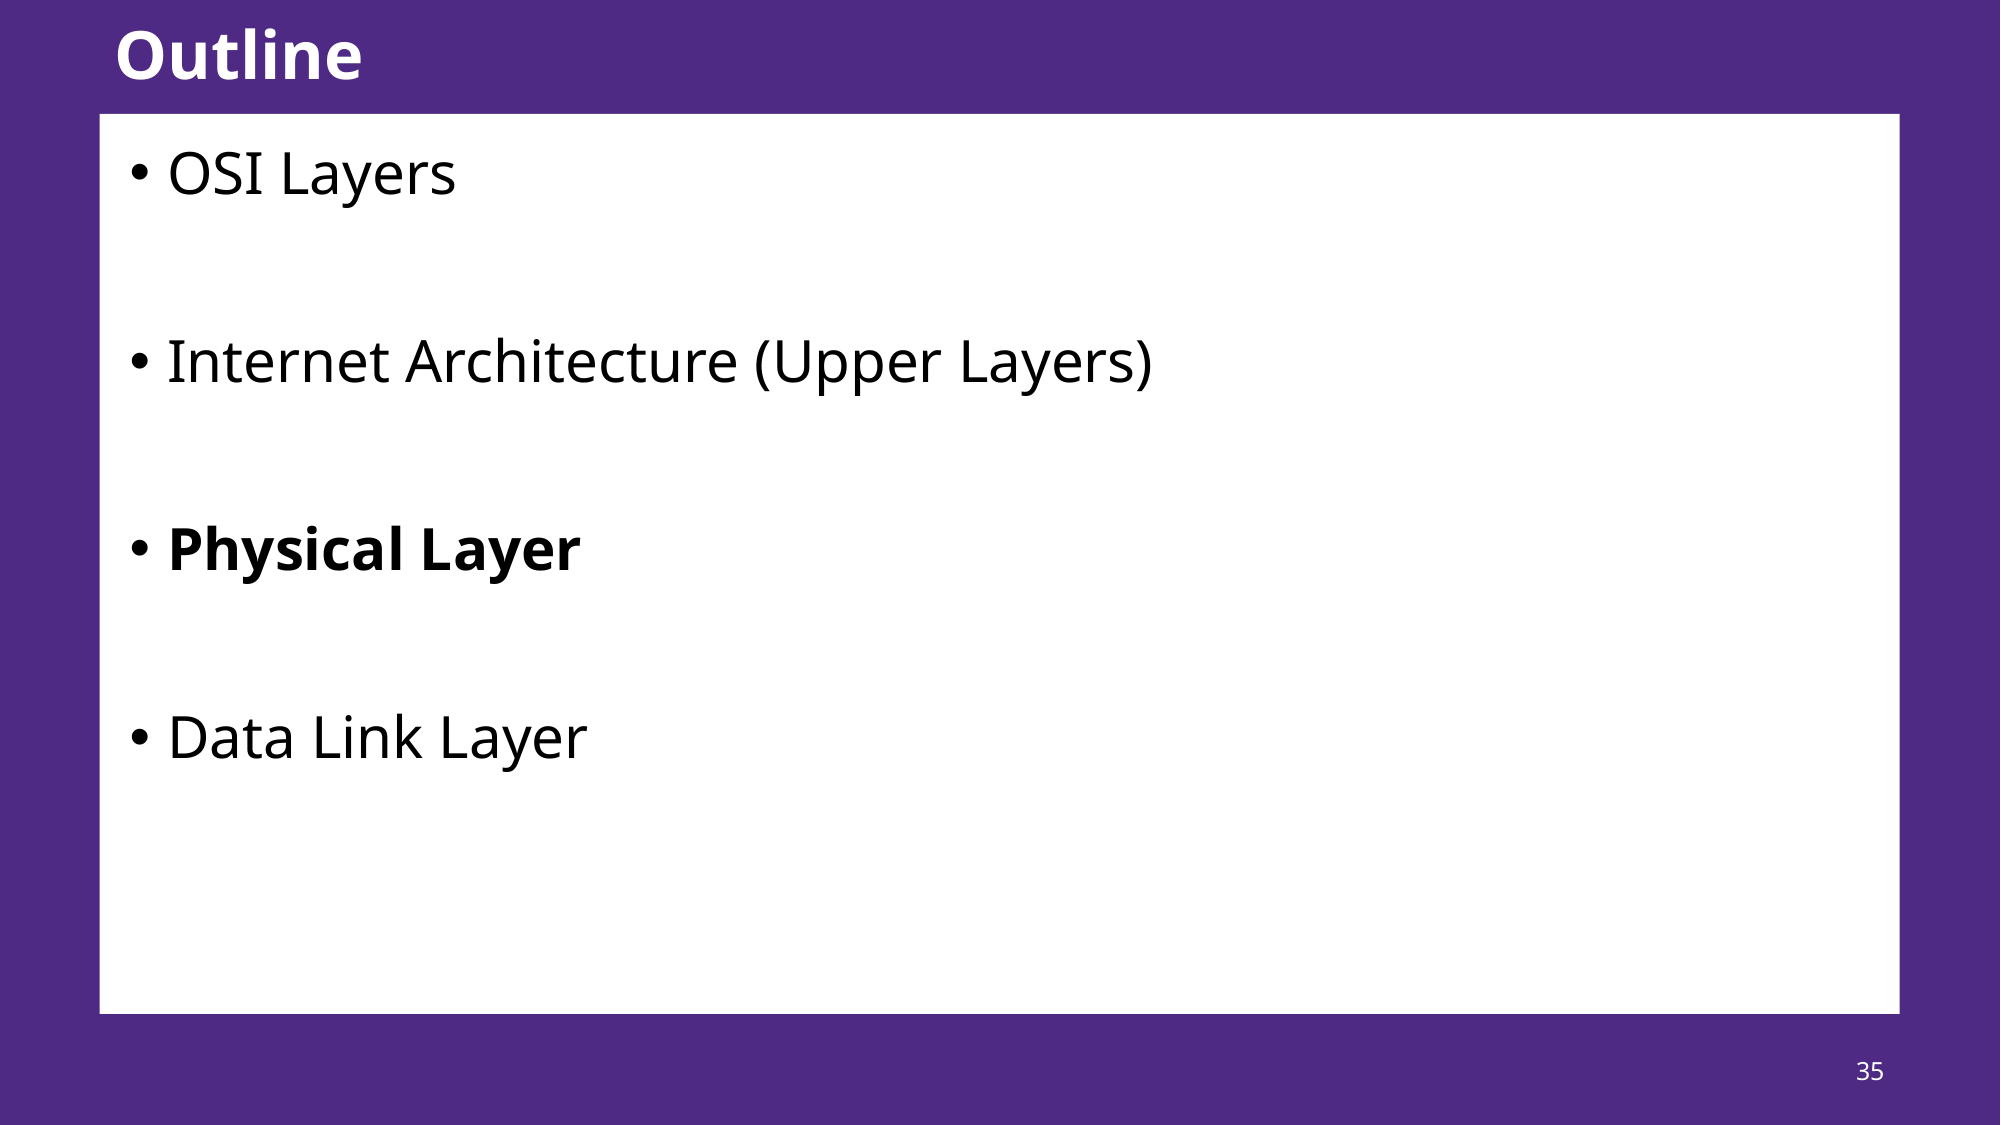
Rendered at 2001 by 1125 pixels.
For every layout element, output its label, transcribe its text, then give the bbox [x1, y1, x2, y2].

slide_number 35 [1749, 1042, 1900, 1103]
list OSI Layers Internet Architecture (Upper Layers) Physical Layer Data Link Layer [99, 114, 1900, 1014]
title Outline [99, 1, 1900, 114]
